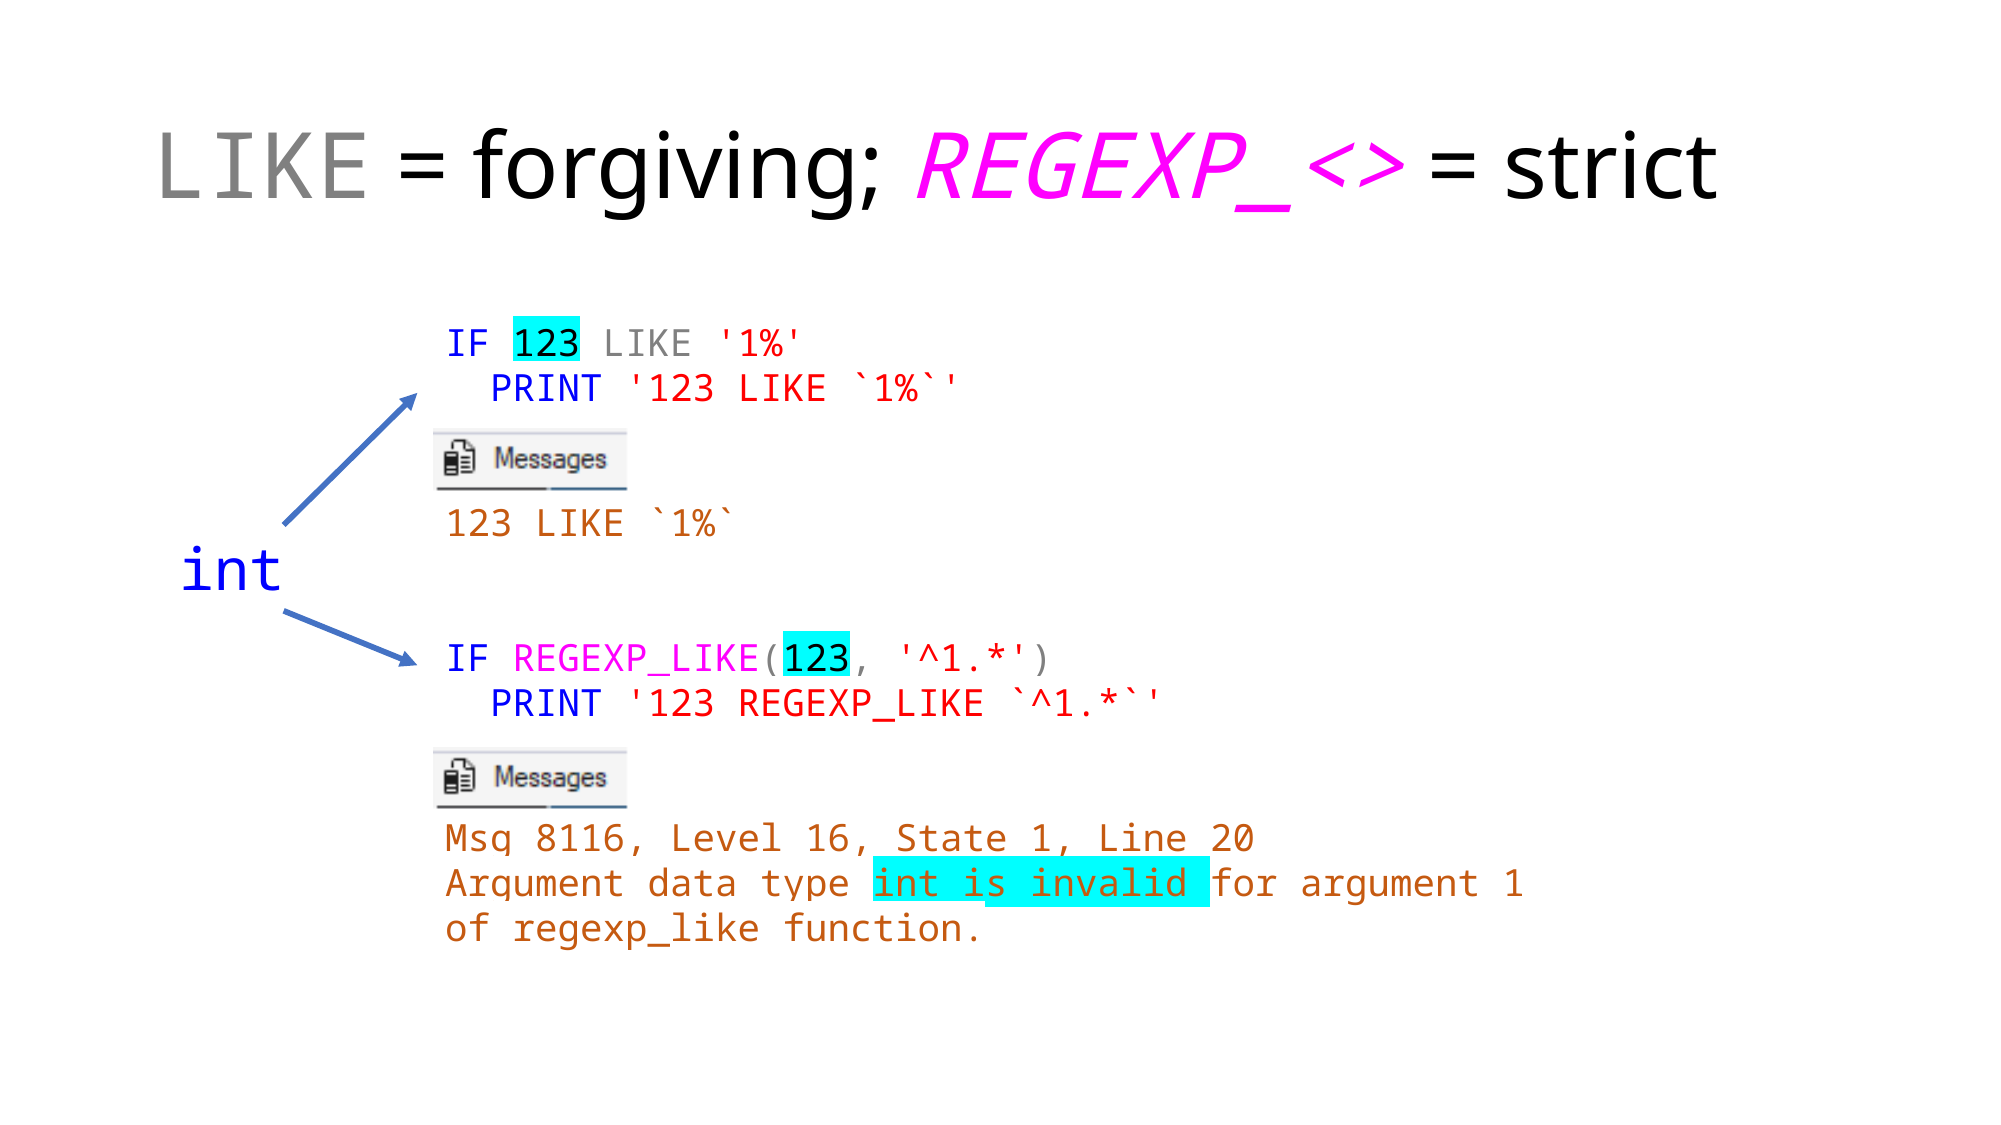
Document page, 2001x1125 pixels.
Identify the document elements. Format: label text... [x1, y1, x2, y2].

picture [433, 747, 630, 816]
text_box IF 123 LIKE '1%' PRINT '123 LIKE `1%`' 123 LIKE `1%` IF REGEXP_LIKE(123, '^1.*') PRINT '123 REGEXP_LIKE `^1.*`' Msg 8116, Level 16, State 1, Line 20 Argument data type int is invalid for argument 1 of regexp_like function. [430, 311, 1570, 957]
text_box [283, 392, 418, 525]
title LIKE = forgiving; REGEXP_<> = strict [137, 59, 1863, 278]
text_box int [164, 525, 322, 610]
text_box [283, 610, 418, 666]
picture [433, 428, 630, 498]
